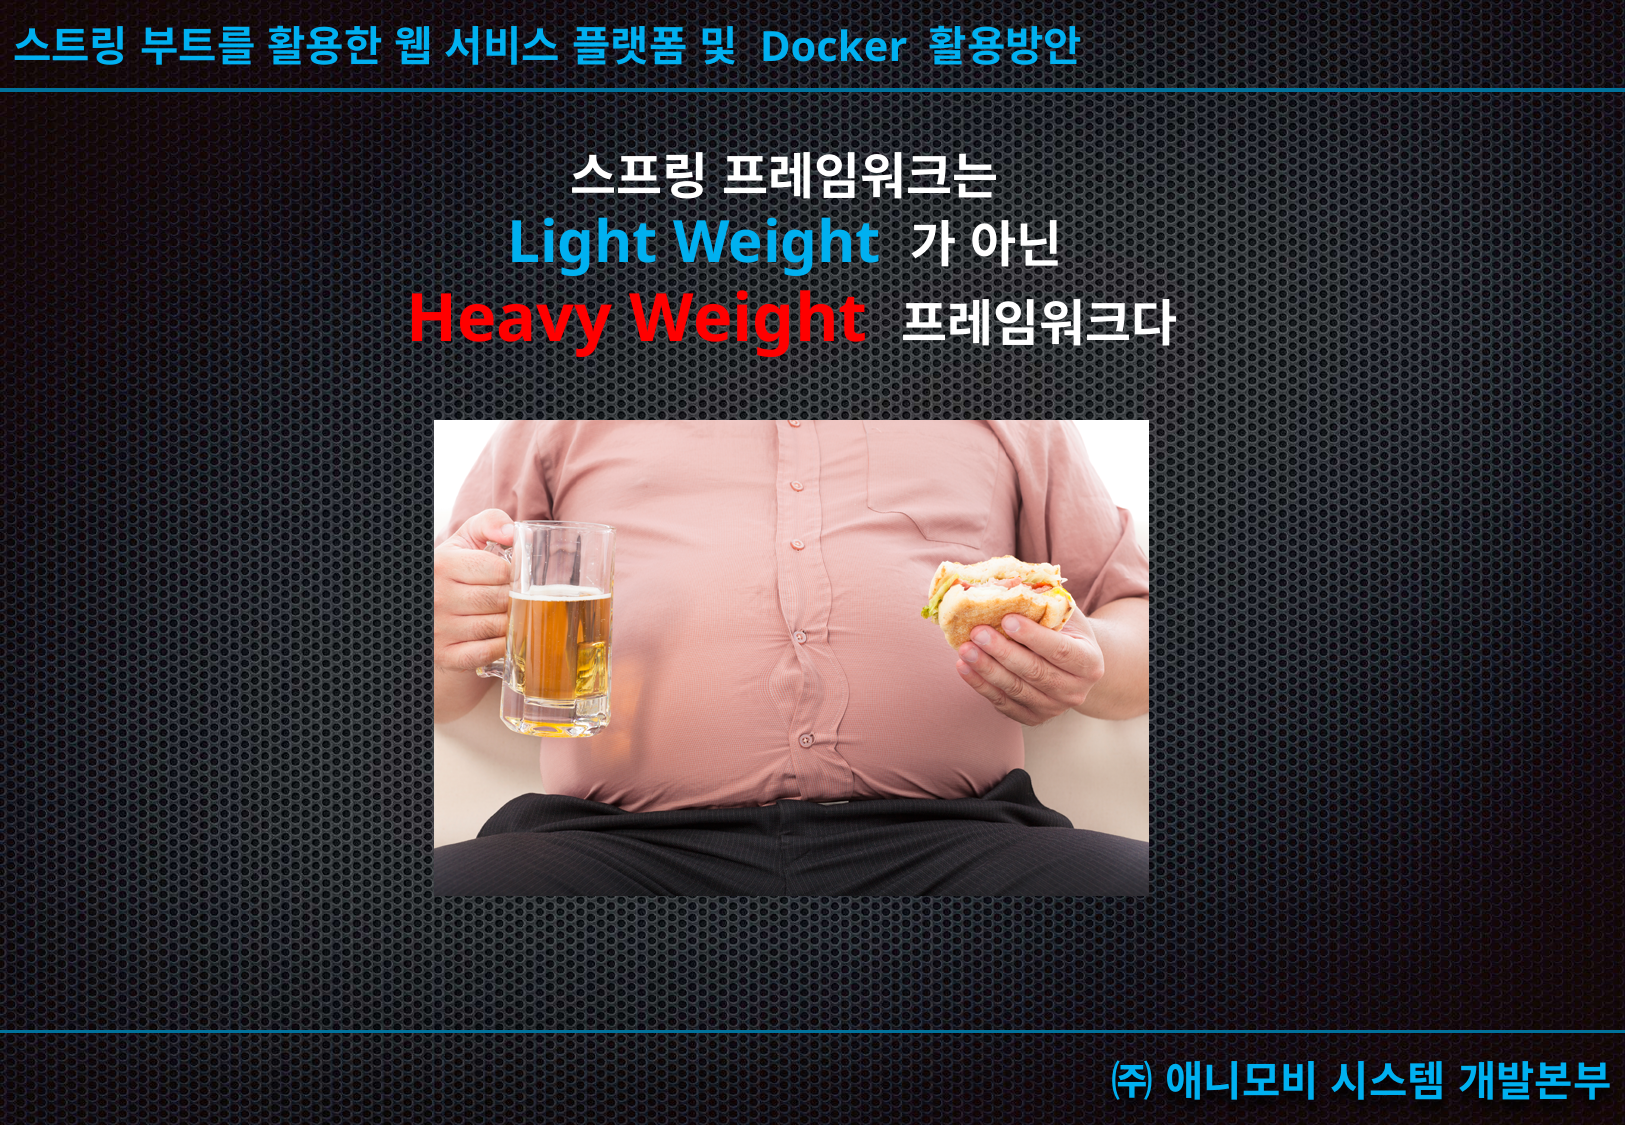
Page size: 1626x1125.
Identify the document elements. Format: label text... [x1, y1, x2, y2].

picture [0, 0, 1625, 87]
picture [0, 1034, 1625, 1125]
text_box 스프링 프레임워크는 Light Weight 가 아닌 Heavy Weight 프레임워크다 [391, 137, 1193, 362]
picture [0, 93, 1625, 1029]
